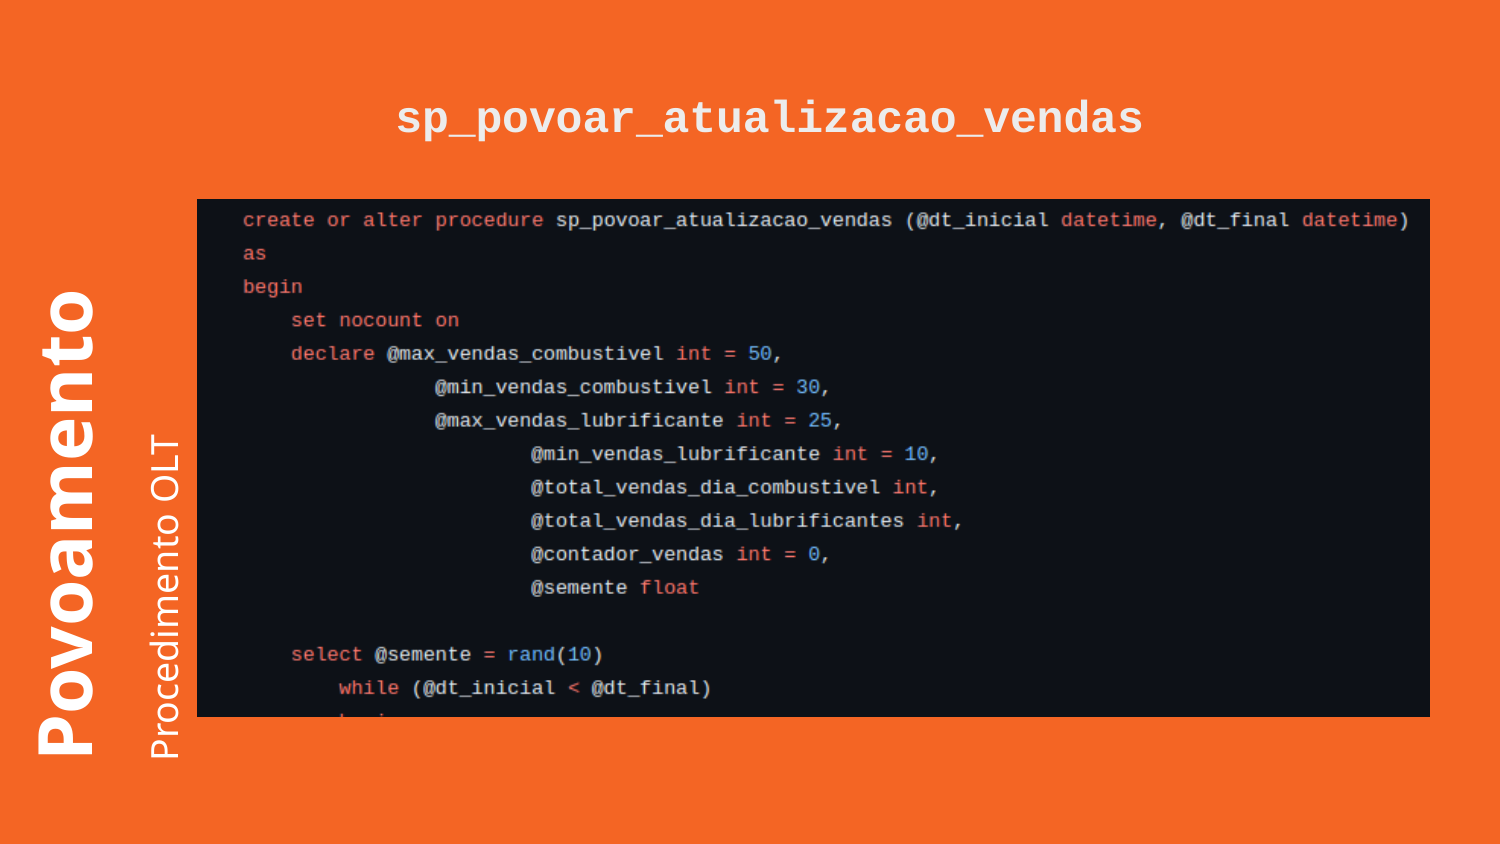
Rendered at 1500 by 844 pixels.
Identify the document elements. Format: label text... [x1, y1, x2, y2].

picture [197, 198, 1430, 718]
title Povoamento Procedimento OLT [2, 67, 129, 777]
text_box sp_povoar_atualizacao_vendas [380, 72, 1177, 157]
